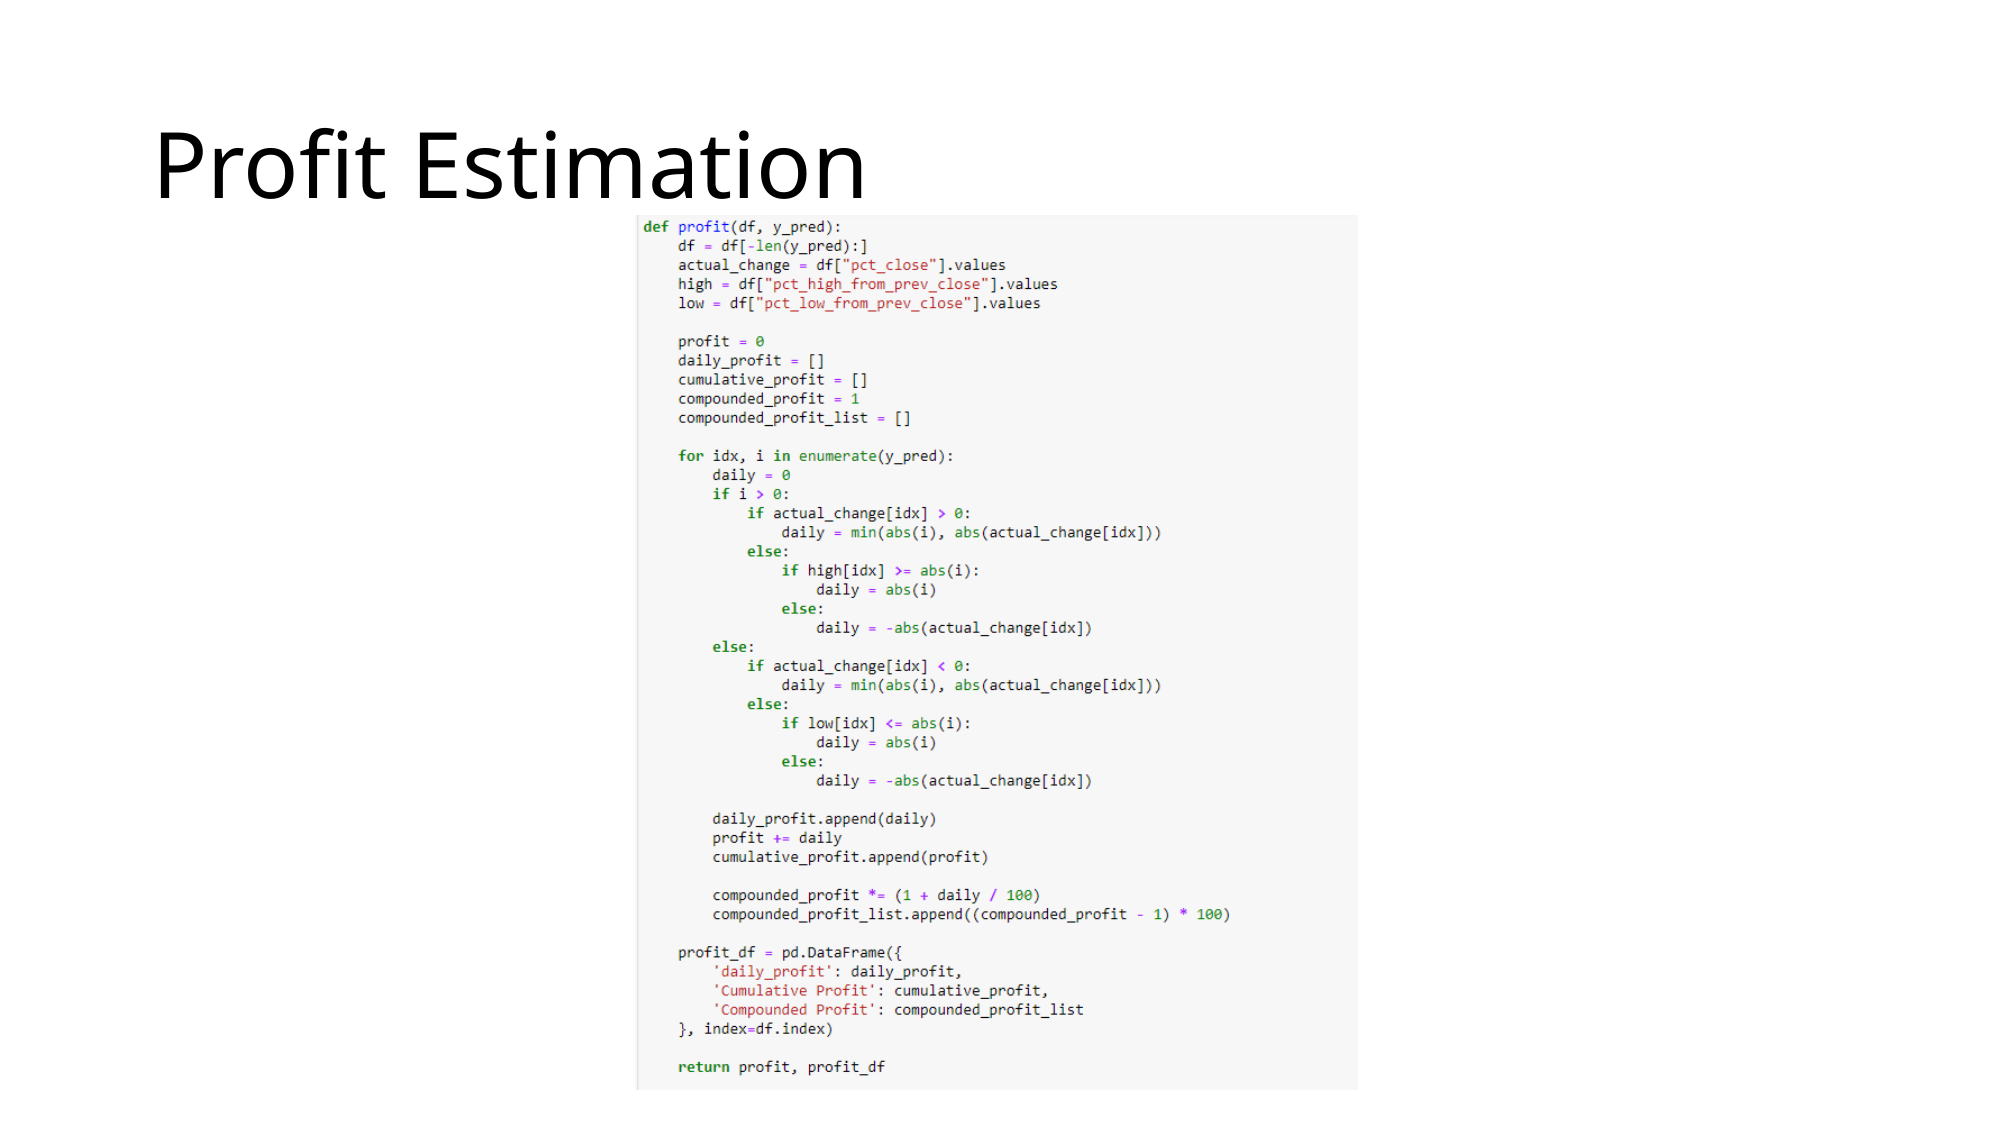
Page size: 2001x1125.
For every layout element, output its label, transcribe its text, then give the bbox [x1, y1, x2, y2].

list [635, 215, 1358, 1090]
title Profit Estimation [137, 59, 1863, 278]
